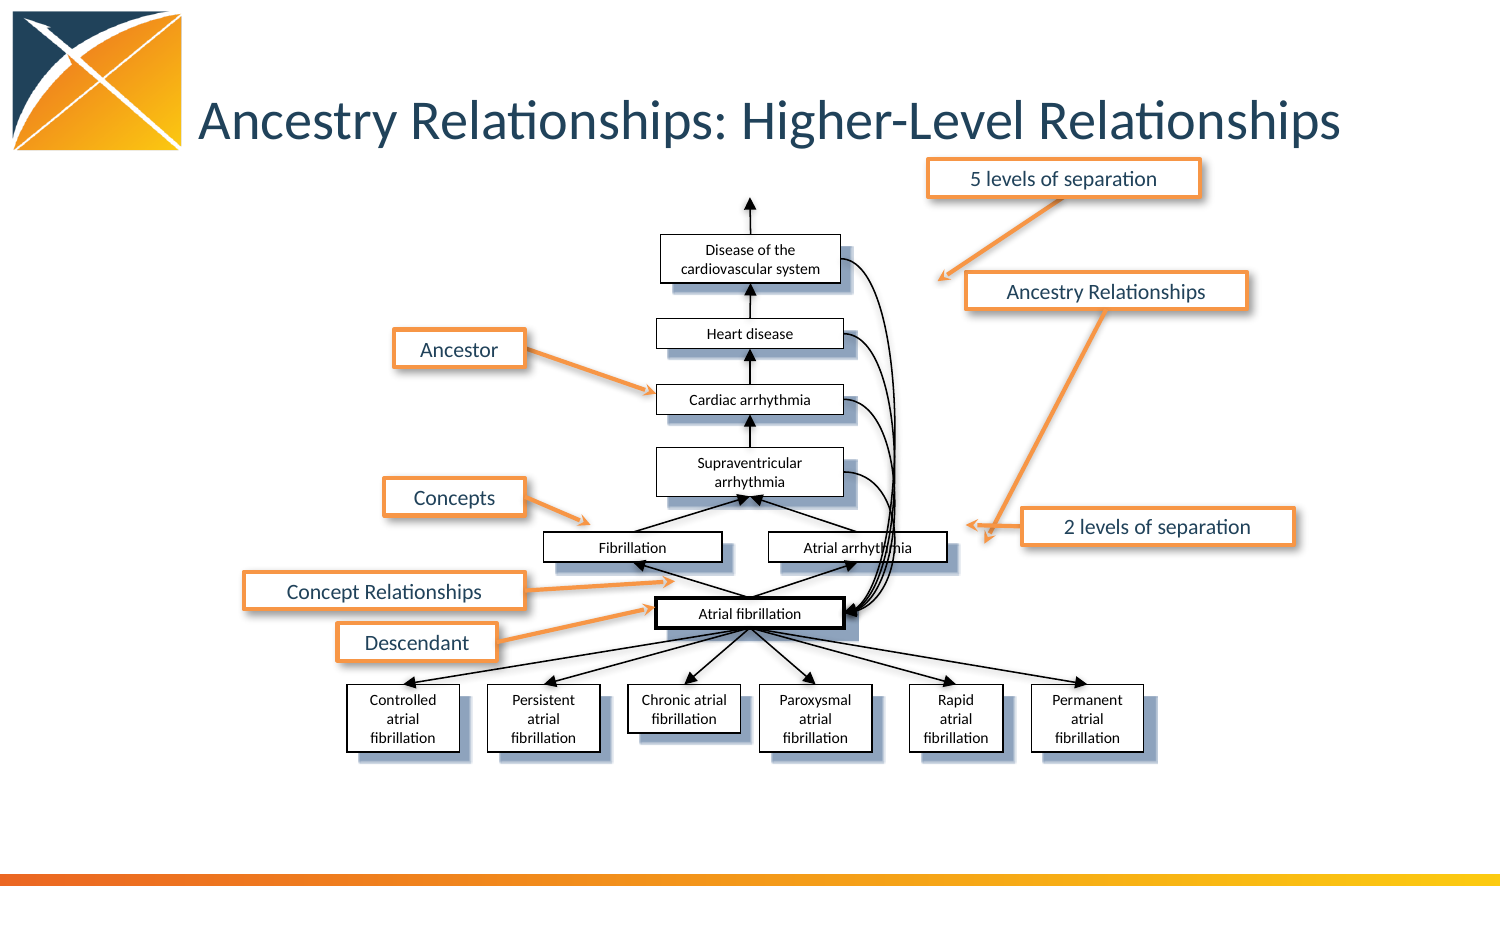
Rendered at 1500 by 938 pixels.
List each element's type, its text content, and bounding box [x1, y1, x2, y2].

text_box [937, 196, 1065, 282]
text_box Atrial fibrillation [658, 606, 844, 625]
text_box Disease of the cardiovascular system [660, 234, 841, 284]
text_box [496, 606, 656, 643]
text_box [402, 627, 746, 685]
text_box Atrial arrhythmia [852, 532, 880, 563]
text_box Fibrillation [543, 532, 722, 563]
text_box Atrial arrhythmia [894, 532, 947, 563]
text_box Atrial arrhythmia [768, 541, 835, 560]
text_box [632, 562, 747, 598]
text_box Concepts [384, 478, 525, 516]
text_box Ancestor [393, 329, 526, 367]
text_box Paroxysmal atrial fibrillation [759, 694, 872, 752]
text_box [840, 258, 844, 614]
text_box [632, 496, 748, 533]
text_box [984, 309, 1107, 544]
text_box Chronic atrial fibrillation [628, 694, 741, 734]
text_box Supraventricular arrhythmia [656, 447, 835, 495]
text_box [749, 627, 1088, 685]
text_box Concept Relationships [243, 571, 526, 610]
text_box Rapid atrial fibrillation [909, 693, 1004, 752]
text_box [524, 348, 657, 394]
text_box Ancestry Relationships [965, 271, 1247, 310]
picture [0, 0, 206, 167]
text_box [749, 496, 835, 533]
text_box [524, 580, 676, 591]
text_box Cardiac arrhythmia [656, 384, 835, 415]
text_box Descendant [337, 623, 491, 661]
text_box Heart disease [656, 318, 835, 349]
title Ancestry Relationships: Higher-Level Relationships [187, 65, 1449, 169]
text_box Persistent atrial fibrillation [487, 693, 600, 752]
text_box 2 levels of separation [1110, 507, 1294, 546]
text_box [749, 562, 835, 598]
text_box Permanent atrial fibrillation [1031, 684, 1144, 752]
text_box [524, 496, 591, 526]
text_box 5 levels of separation [928, 159, 1200, 197]
text_box Controlled atrial fibrillation [346, 684, 460, 752]
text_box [852, 496, 858, 533]
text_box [852, 562, 858, 598]
